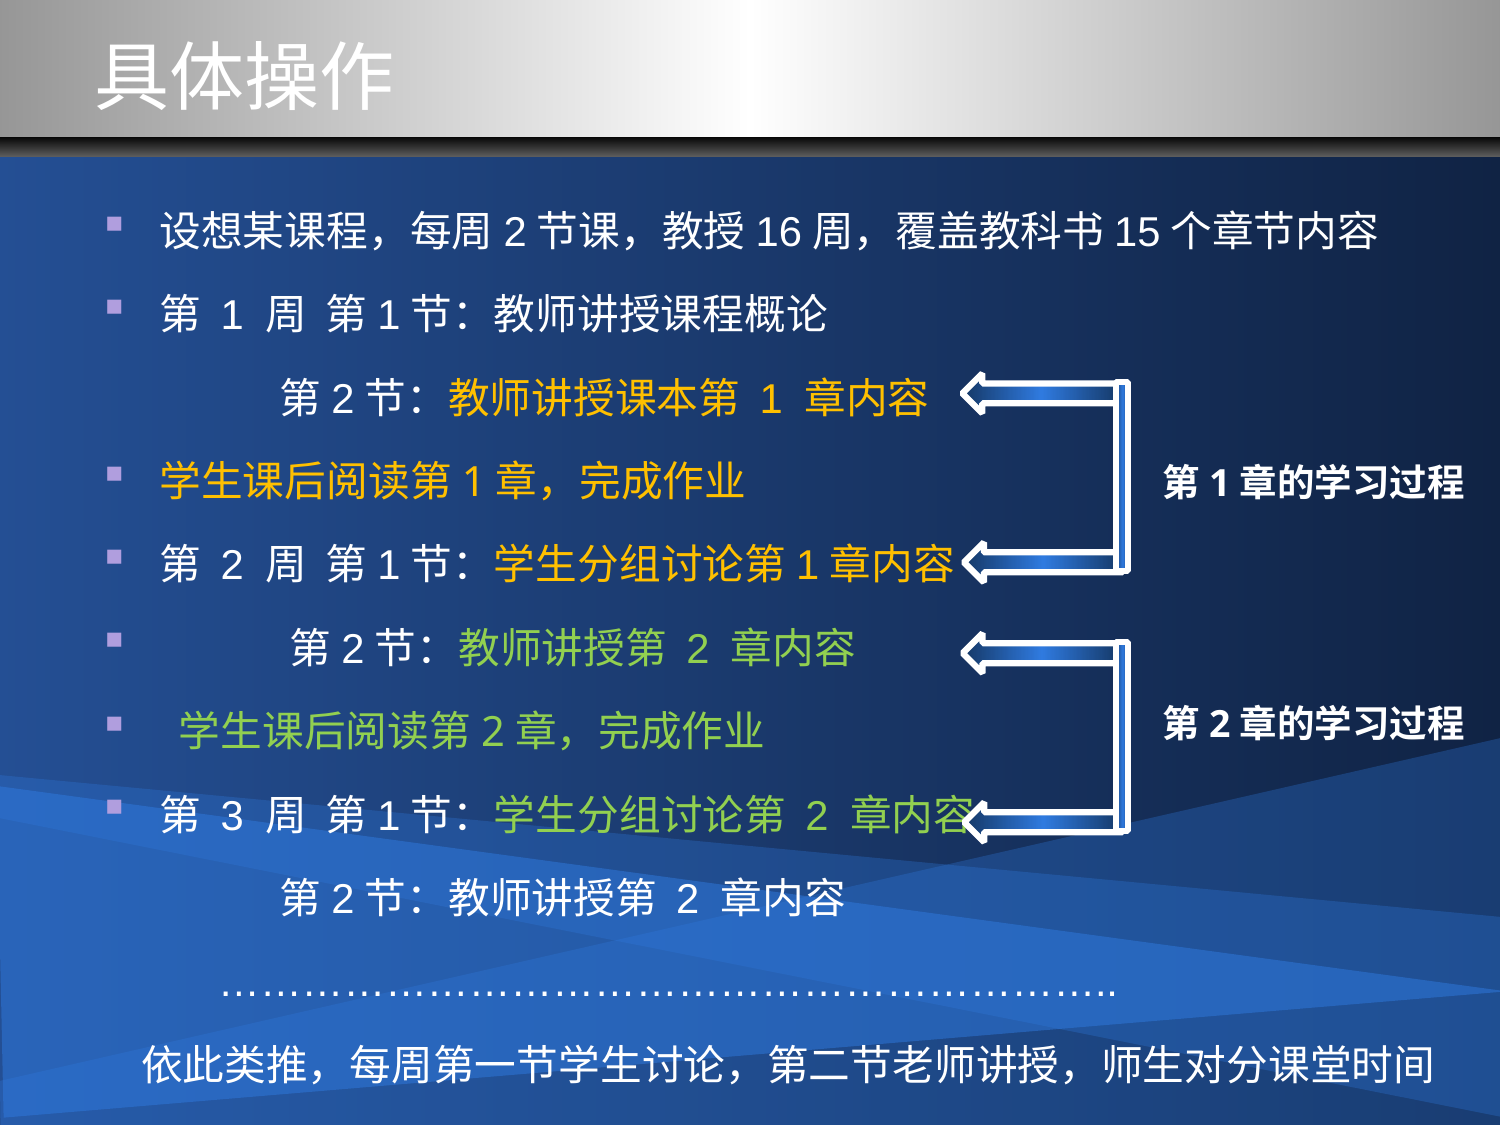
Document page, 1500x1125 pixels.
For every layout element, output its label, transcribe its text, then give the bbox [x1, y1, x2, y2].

text_box 设想某课程，每周2节课，教授16周，覆盖教科书15个章节内容 第 1 周 第1节：教师讲授课程概论 第2节：教师讲授课本第 1 章内容 学生课后阅读第1章，完成作业 第 2 周 第1节：学生分组讨论第1章内容 第2节：教师讲授第 2 章内容 学生课后阅读第2章，完成作业 第 3 周 第1节：学生分组讨论第 2 章内容 第2节：教师讲授第 2 章内容 ……………………………………………………….. 依此类推，每周第一节学生讨论，第二节老师讲授，师生对分课堂时间 [88, 172, 1455, 1106]
text_box 第1章的学习过程 [1147, 452, 1480, 512]
text_box [1116, 382, 1129, 572]
text_box [964, 802, 1123, 843]
text_box 第2章的学习过程 [1147, 692, 1480, 753]
text_box [1116, 641, 1129, 831]
text_box [962, 373, 1116, 414]
title 具体操作 [79, 37, 1317, 113]
text_box [963, 542, 1123, 583]
text_box [962, 633, 1116, 674]
